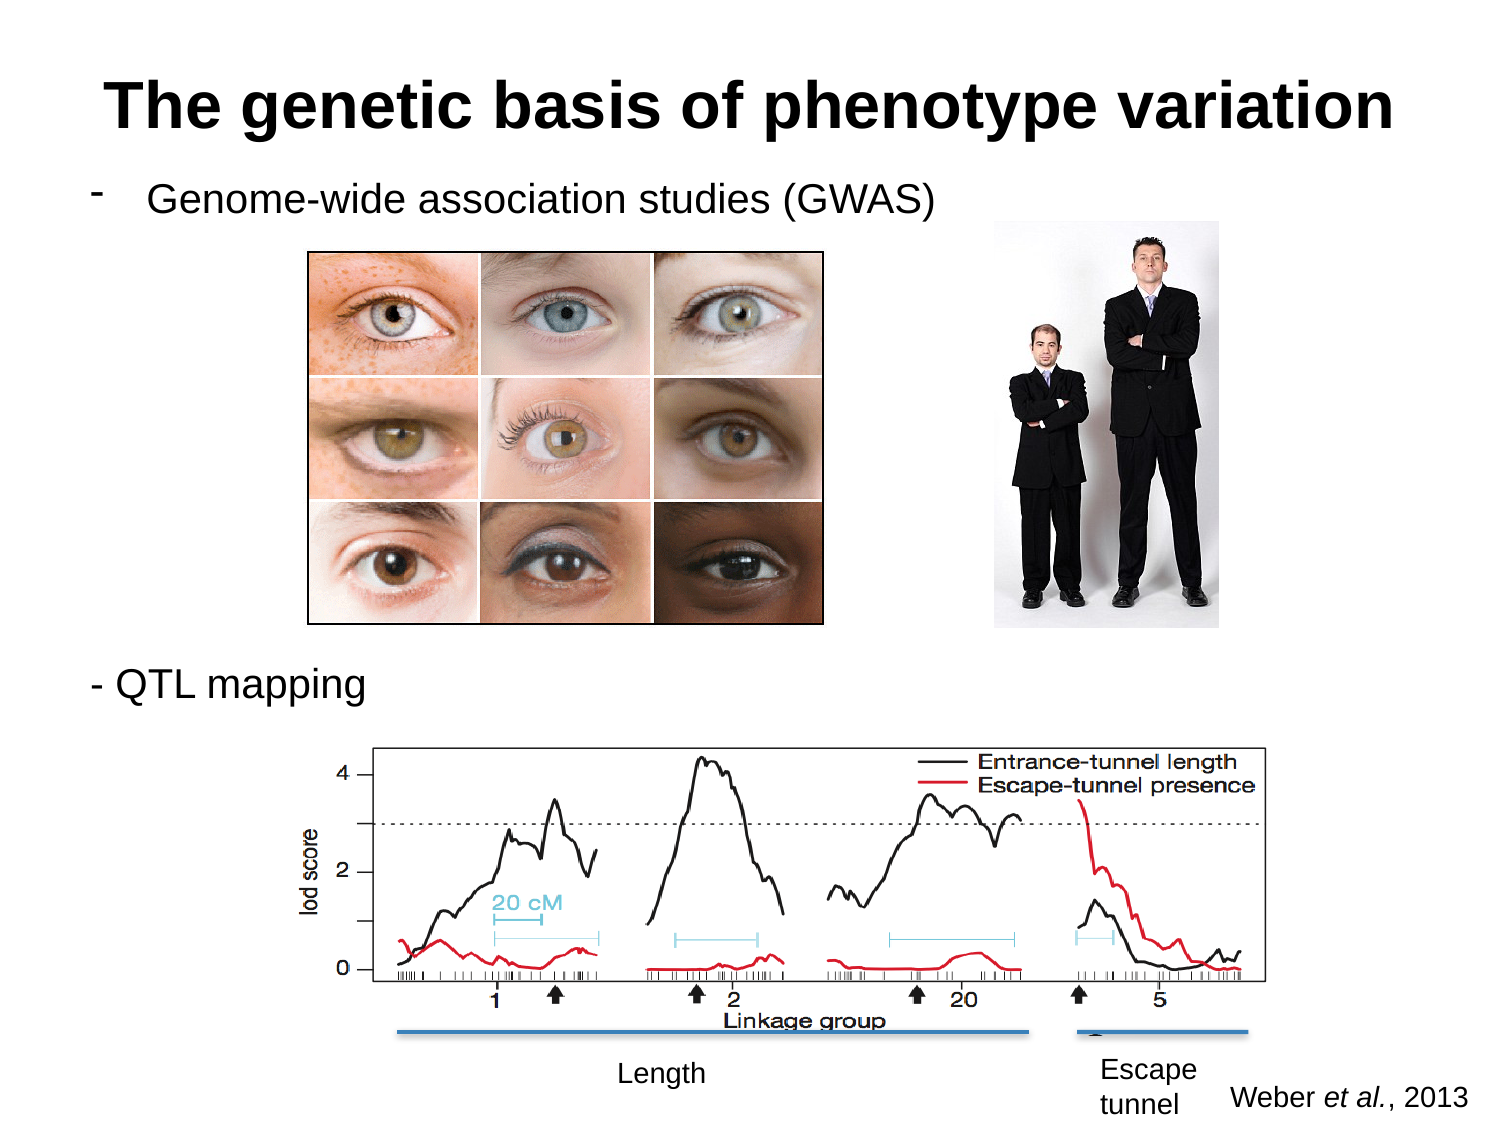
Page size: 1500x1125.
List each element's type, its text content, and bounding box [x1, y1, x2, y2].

picture [994, 221, 1219, 628]
title The genetic basis of phenotype variation [75, 5, 1425, 156]
list Genome-wide association studies (GWAS) - QTL mapping [75, 156, 1425, 1078]
picture [303, 248, 827, 628]
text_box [290, 712, 1293, 1080]
text_box Weber et al., 2013 [1215, 1071, 1493, 1121]
